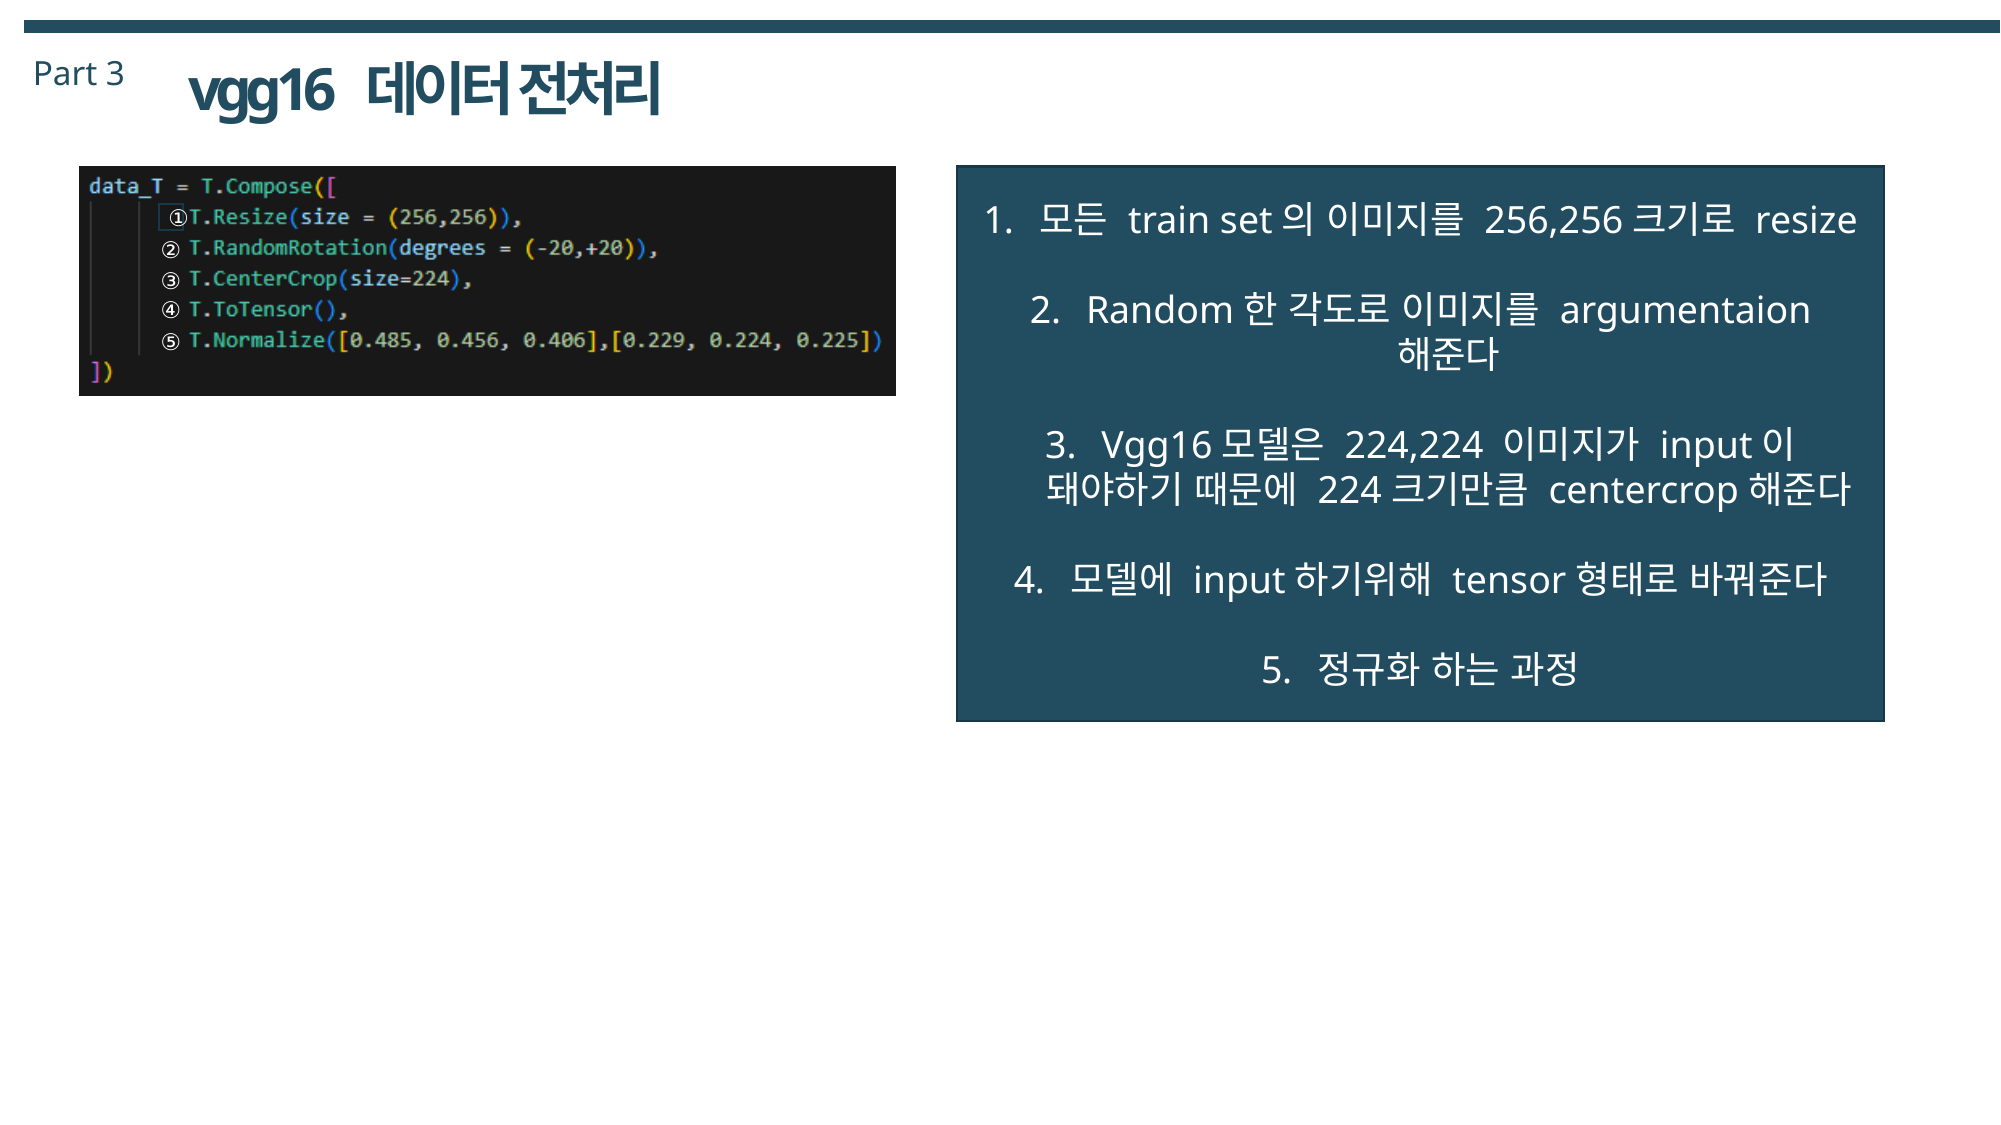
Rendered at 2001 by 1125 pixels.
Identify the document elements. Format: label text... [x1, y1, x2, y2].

picture [79, 166, 897, 396]
text_box 모든 train set의 이미지를 256,256크기로 resize Random한 각도로 이미지를 argumentaion 해준다 Vgg16모델은 224,224 이미지가 input이 돼야하기 때문에 224크기만큼 centercrop해준다 모델에 input하기위해 tensor형태로 바꿔준다 정규화 하는 과정 [956, 165, 1885, 722]
text_box Part 3 [18, 44, 140, 100]
text_box vgg16 데이터 전처리 [173, 44, 681, 130]
